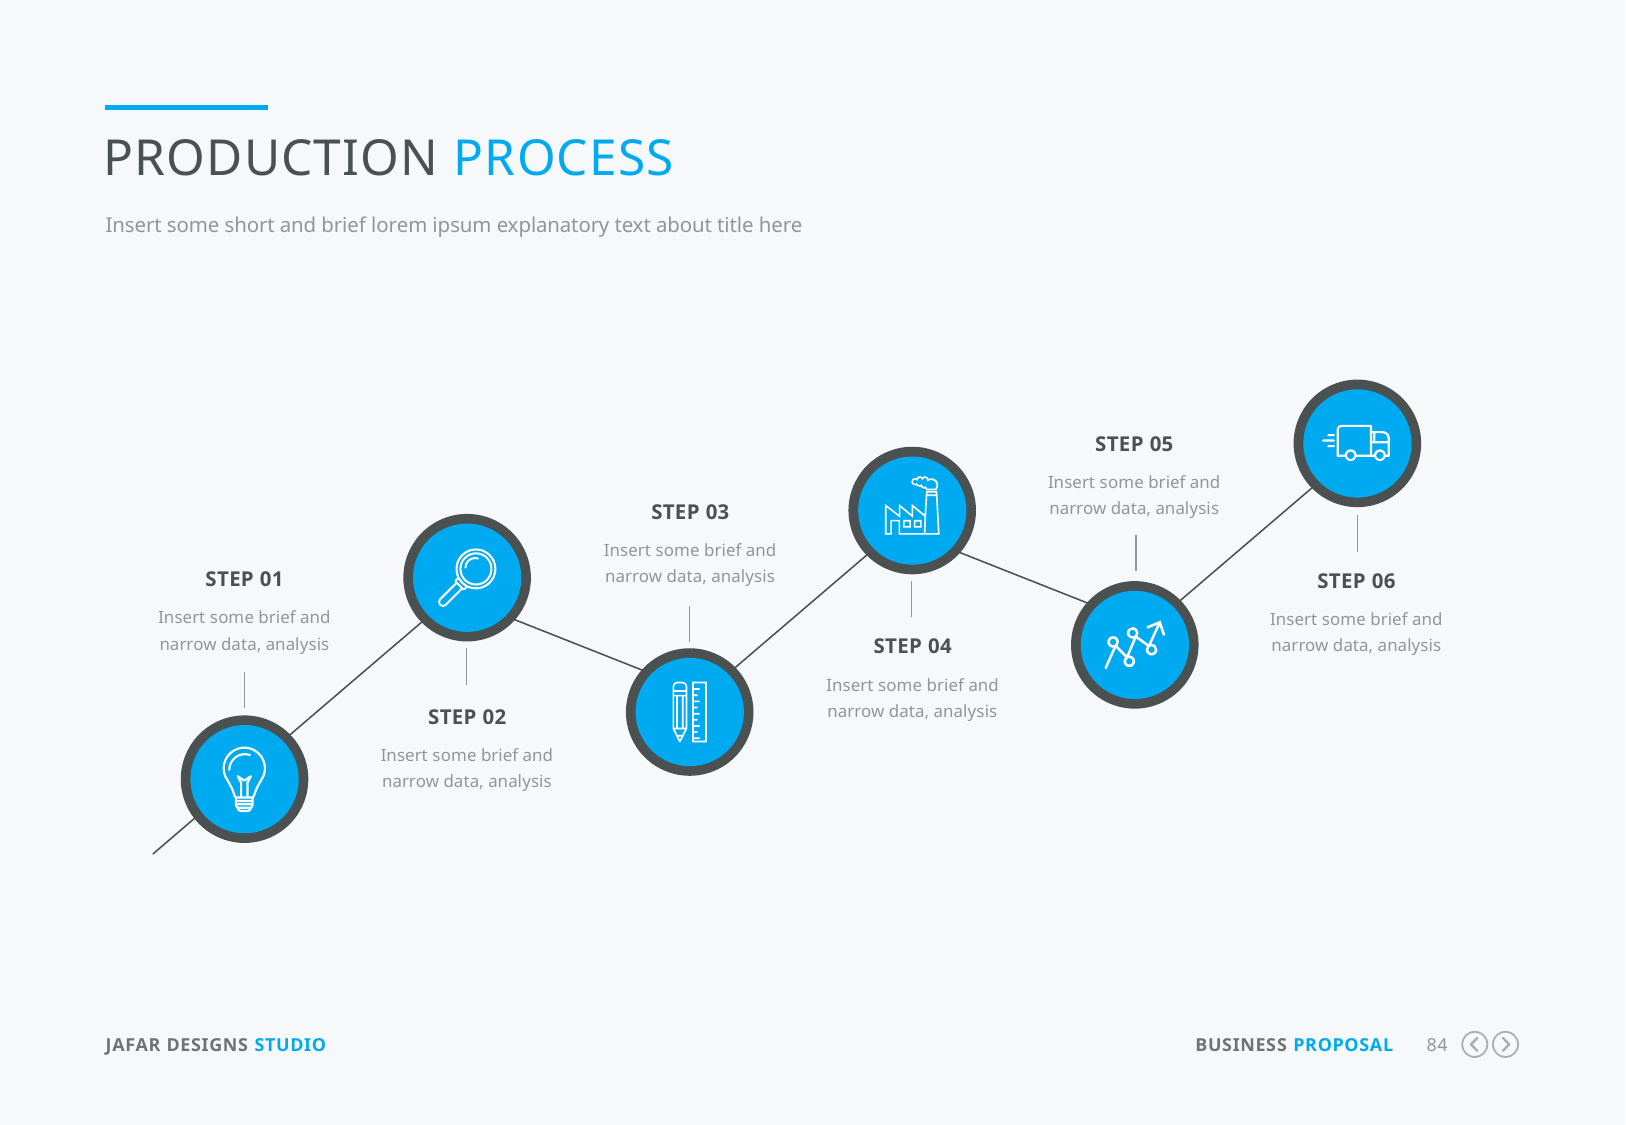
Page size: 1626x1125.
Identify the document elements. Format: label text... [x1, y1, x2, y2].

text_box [1173, 481, 1320, 607]
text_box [625, 648, 754, 776]
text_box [153, 812, 202, 854]
list Production Process [103, 125, 1518, 188]
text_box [1070, 581, 1199, 709]
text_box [505, 615, 652, 674]
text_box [848, 446, 976, 575]
list Insert some short and brief lorem ipsum explanatory text about title here [105, 209, 1519, 241]
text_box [282, 616, 429, 741]
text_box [130, 566, 359, 655]
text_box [727, 548, 875, 674]
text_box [798, 633, 1027, 722]
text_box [353, 703, 581, 792]
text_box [1293, 379, 1422, 508]
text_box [403, 513, 531, 642]
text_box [180, 715, 309, 843]
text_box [950, 548, 1097, 607]
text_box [1020, 430, 1249, 519]
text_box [576, 498, 804, 587]
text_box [1242, 568, 1471, 656]
